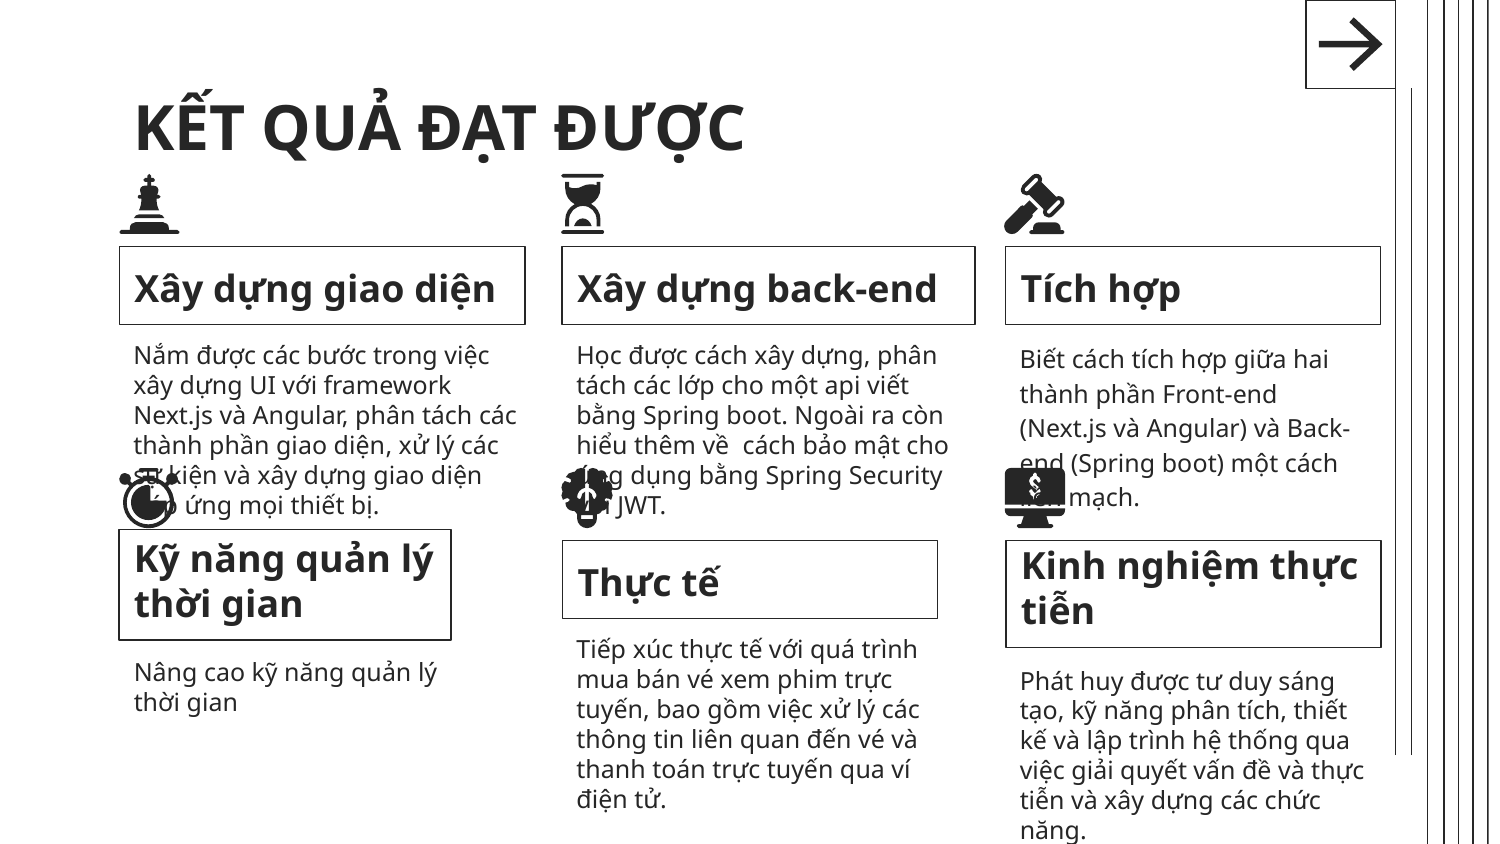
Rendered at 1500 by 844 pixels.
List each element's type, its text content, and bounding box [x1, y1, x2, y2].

subtitle Nắm được các bước trong việc xây dựng UI với framework Next.js và Angular, phân tách các thành phần giao diện, xử lý các sự kiện và xây dựng giao diện đáp ứng mọi thiết bị. [118, 324, 534, 462]
subtitle Tích hợp [1005, 246, 1381, 324]
subtitle Biết cách tích hợp giữa hai thành phần Front-end (Next.js và Angular) và Back-end (Spring boot) một cách liền mạch. [1004, 324, 1381, 462]
subtitle Xây dựng giao diện [119, 246, 526, 325]
subtitle Kỹ năng quản lý thời gian [118, 529, 452, 641]
subtitle Tiếp xúc thực tế với quá trình mua bán vé xem phim trực tuyến, bao gồm việc xử lý các thông tin liên quan đến vé và thanh toán trực tuyến qua ví điện tử. [561, 618, 939, 756]
text_box [561, 467, 613, 529]
subtitle Xây dựng back-end [561, 246, 976, 325]
subtitle Học được cách xây dựng, phân tách các lớp cho một api viết bằng Spring boot. Ngoài ra còn hiểu thêm về cách bảo mật cho ứng dụng bằng Spring Security với JWT. [561, 324, 977, 462]
subtitle Kinh nghiệm thực tiễn [1005, 540, 1382, 648]
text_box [118, 467, 179, 529]
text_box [1004, 467, 1066, 529]
title KẾT QUẢ ĐẠT ĐƯỢC [118, 72, 1382, 167]
subtitle Phát huy được tư duy sáng tạo, kỹ năng phân tích, thiết kế và lập trình hệ thống qua việc giải quyết vấn đề và thực tiễn và xây dựng các chức năng. [1004, 649, 1382, 787]
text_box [119, 173, 180, 235]
subtitle Thực tế [562, 540, 938, 619]
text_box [560, 173, 605, 235]
subtitle Nâng cao kỹ năng quản lý thời gian [118, 641, 496, 778]
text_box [1003, 173, 1066, 235]
